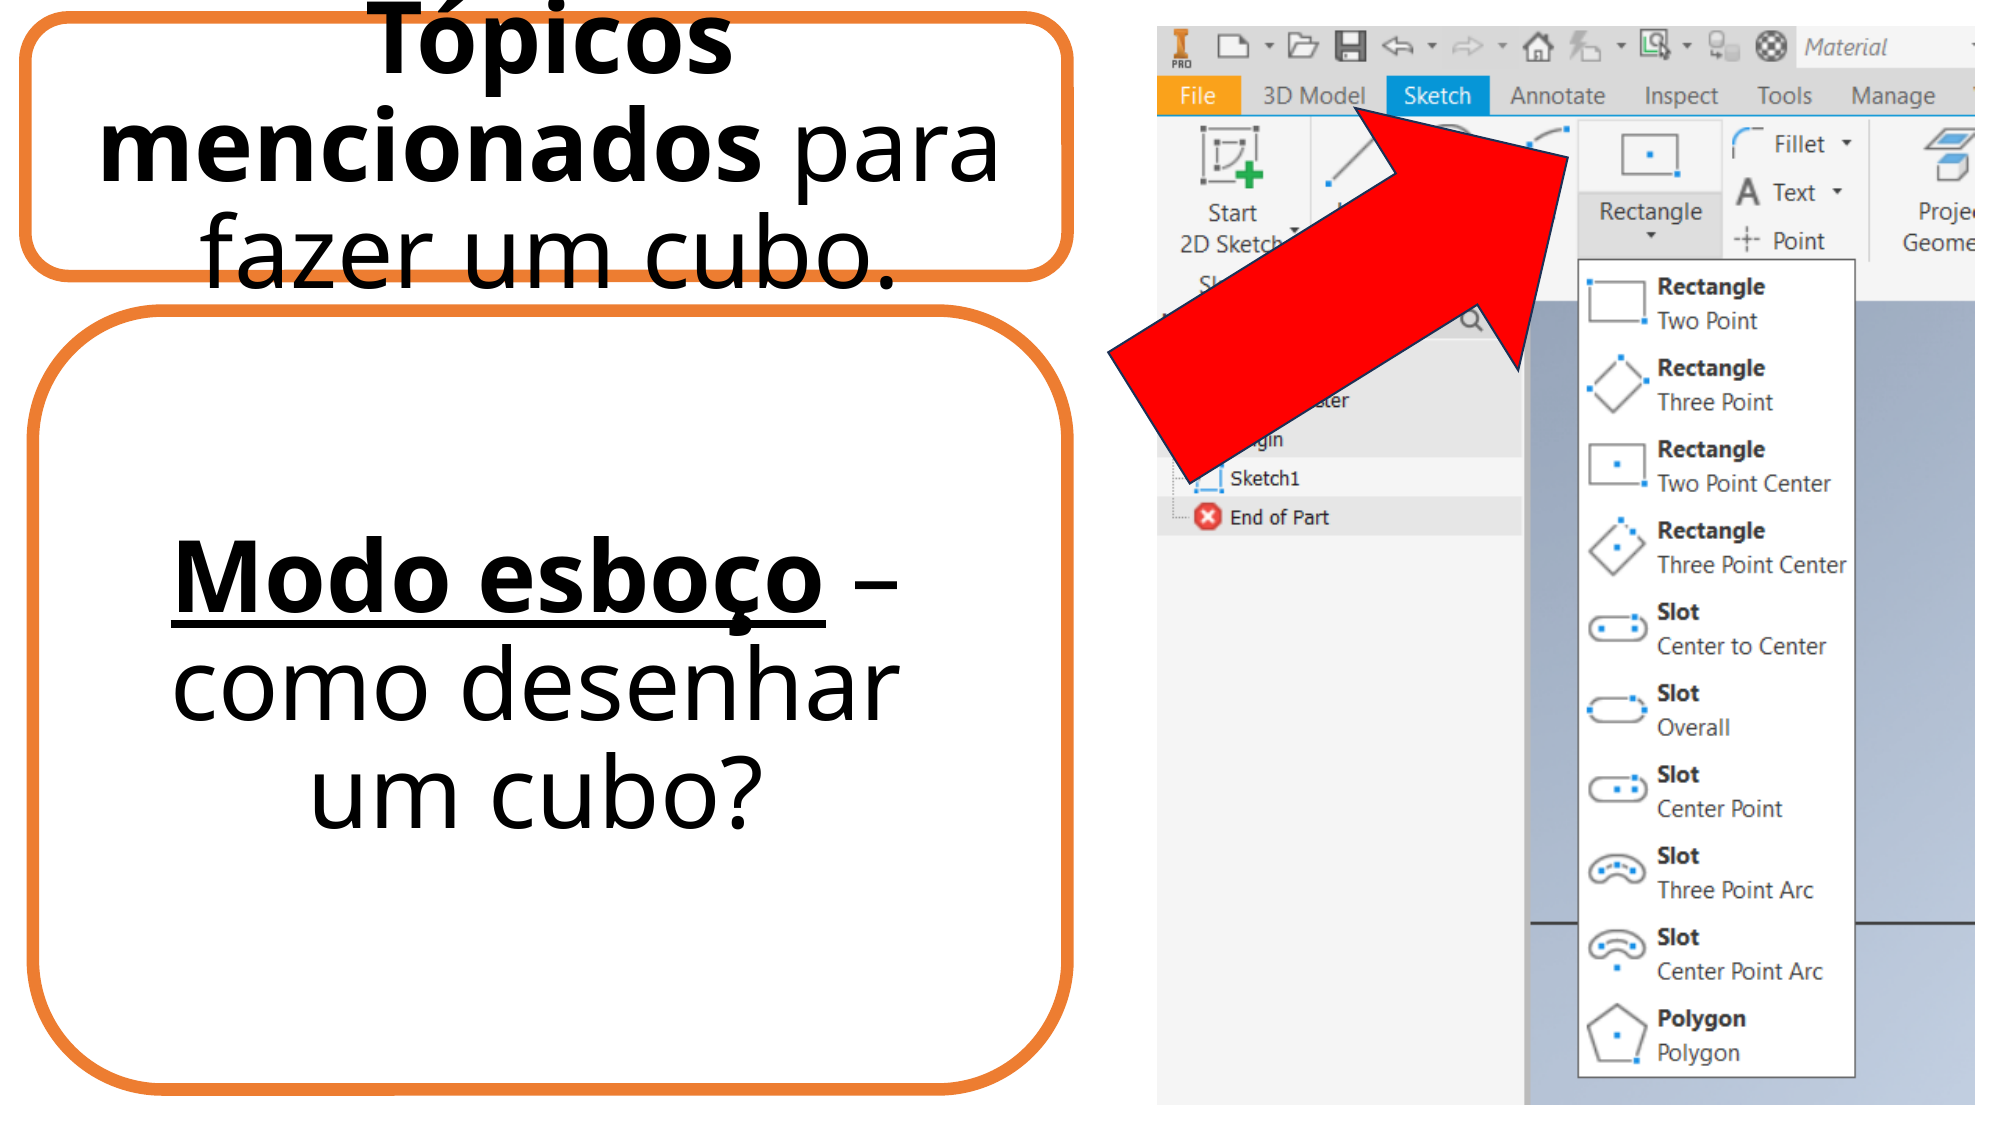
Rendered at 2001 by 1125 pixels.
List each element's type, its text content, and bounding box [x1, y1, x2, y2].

text_box Modo esboço – como desenhar um cubo? [72, 360, 1000, 1017]
text_box [24, 16, 1069, 278]
text_box [31, 309, 1069, 1091]
picture [1157, 26, 1975, 1105]
text_box [1106, 320, 1157, 433]
title Tópicos mencionados para fazer um cubo. [32, 60, 1068, 237]
